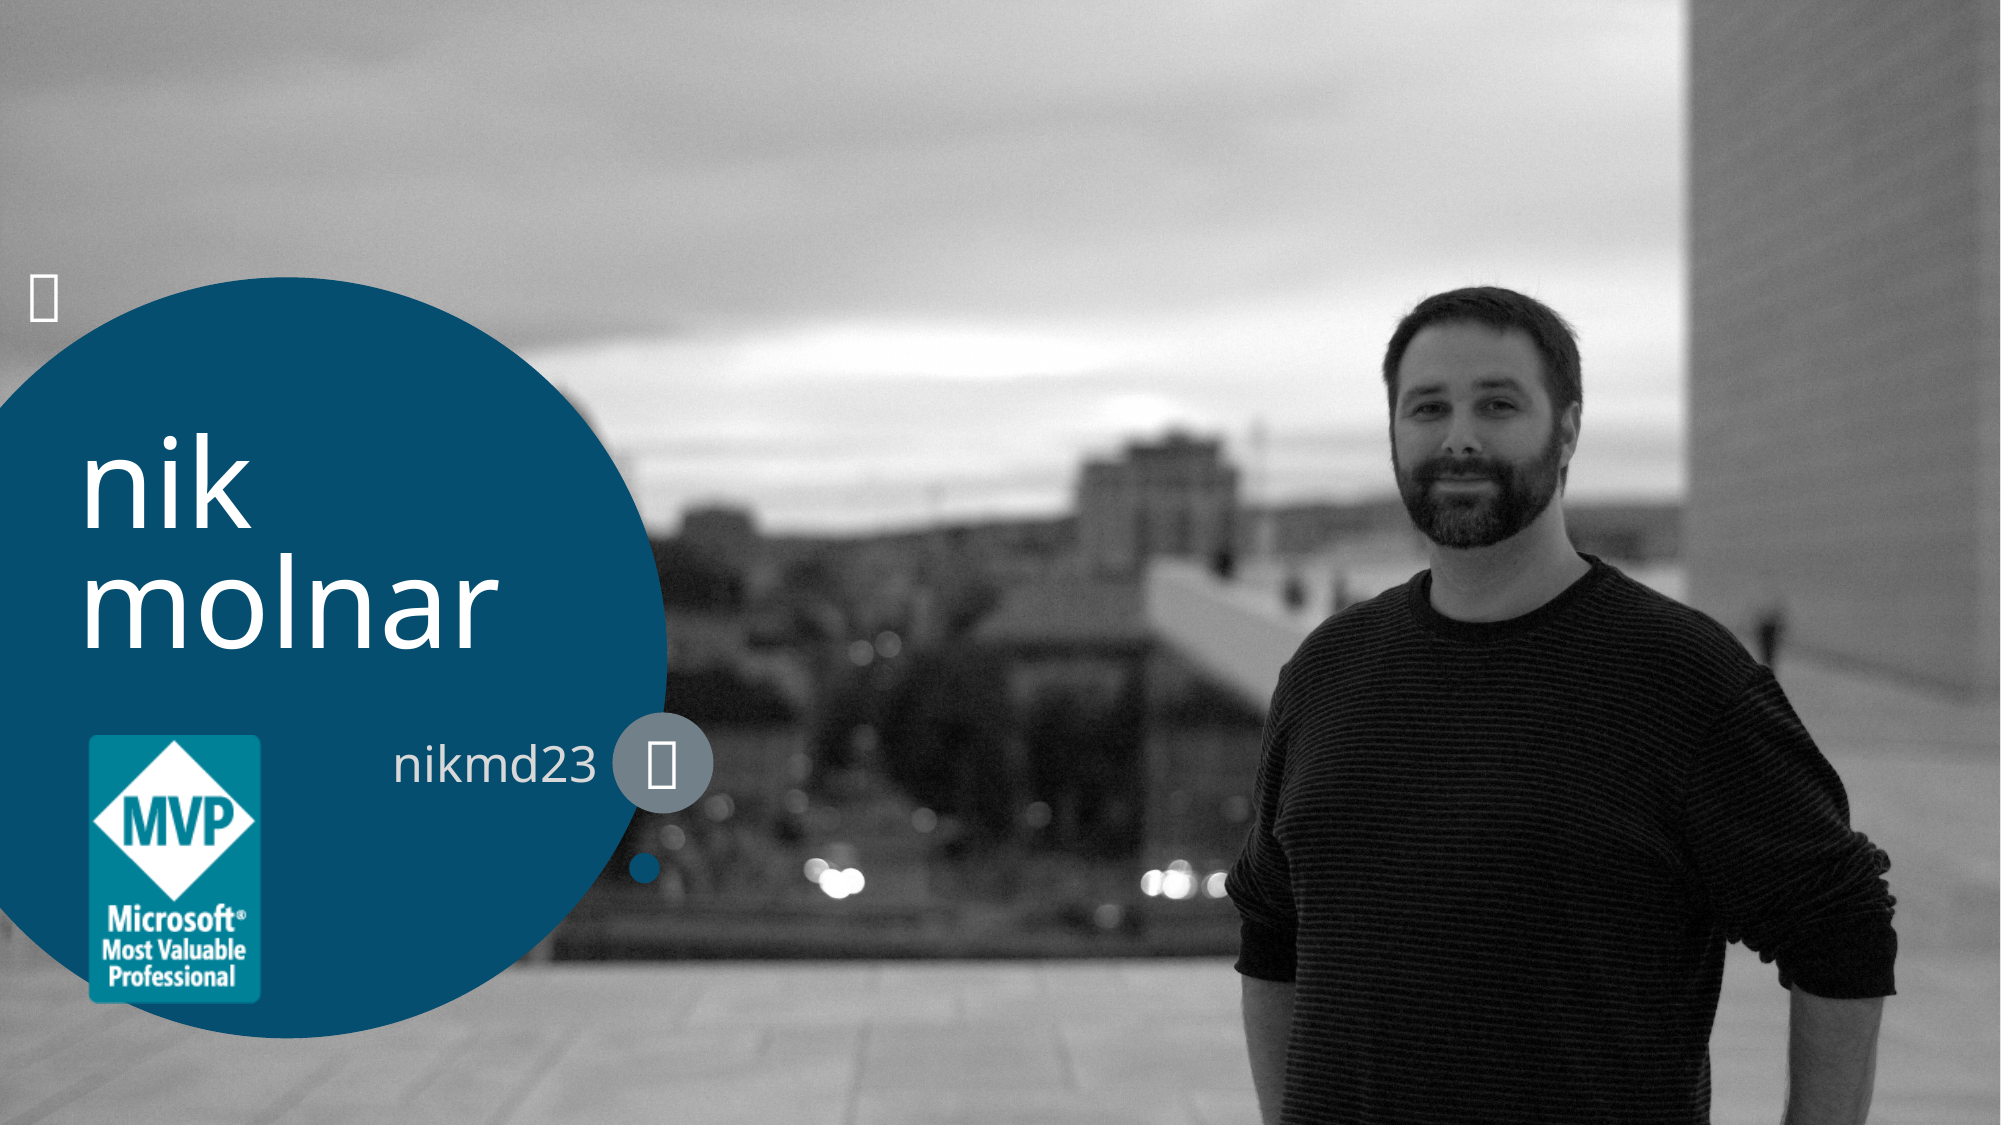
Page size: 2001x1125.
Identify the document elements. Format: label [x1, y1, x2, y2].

picture [0, 0, 2001, 1125]
text_box [0, 277, 668, 1039]
picture [87, 736, 259, 1005]
